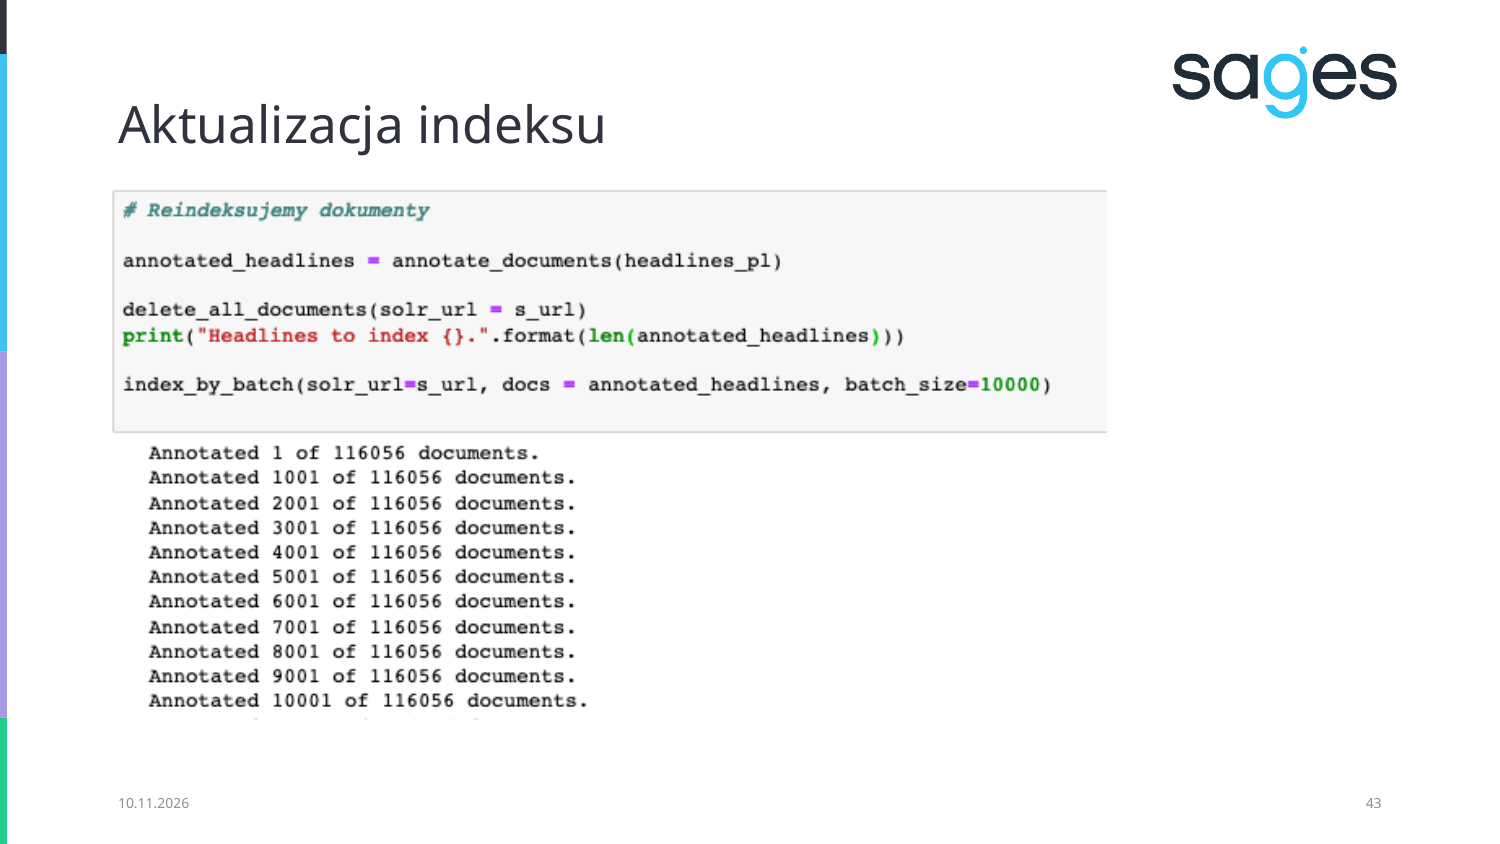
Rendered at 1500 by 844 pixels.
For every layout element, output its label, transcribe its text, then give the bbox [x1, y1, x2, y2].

slide_number 43 [1059, 782, 1397, 827]
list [103, 184, 1107, 720]
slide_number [103, 782, 441, 827]
title Aktualizacja indeksu [103, 44, 1397, 208]
